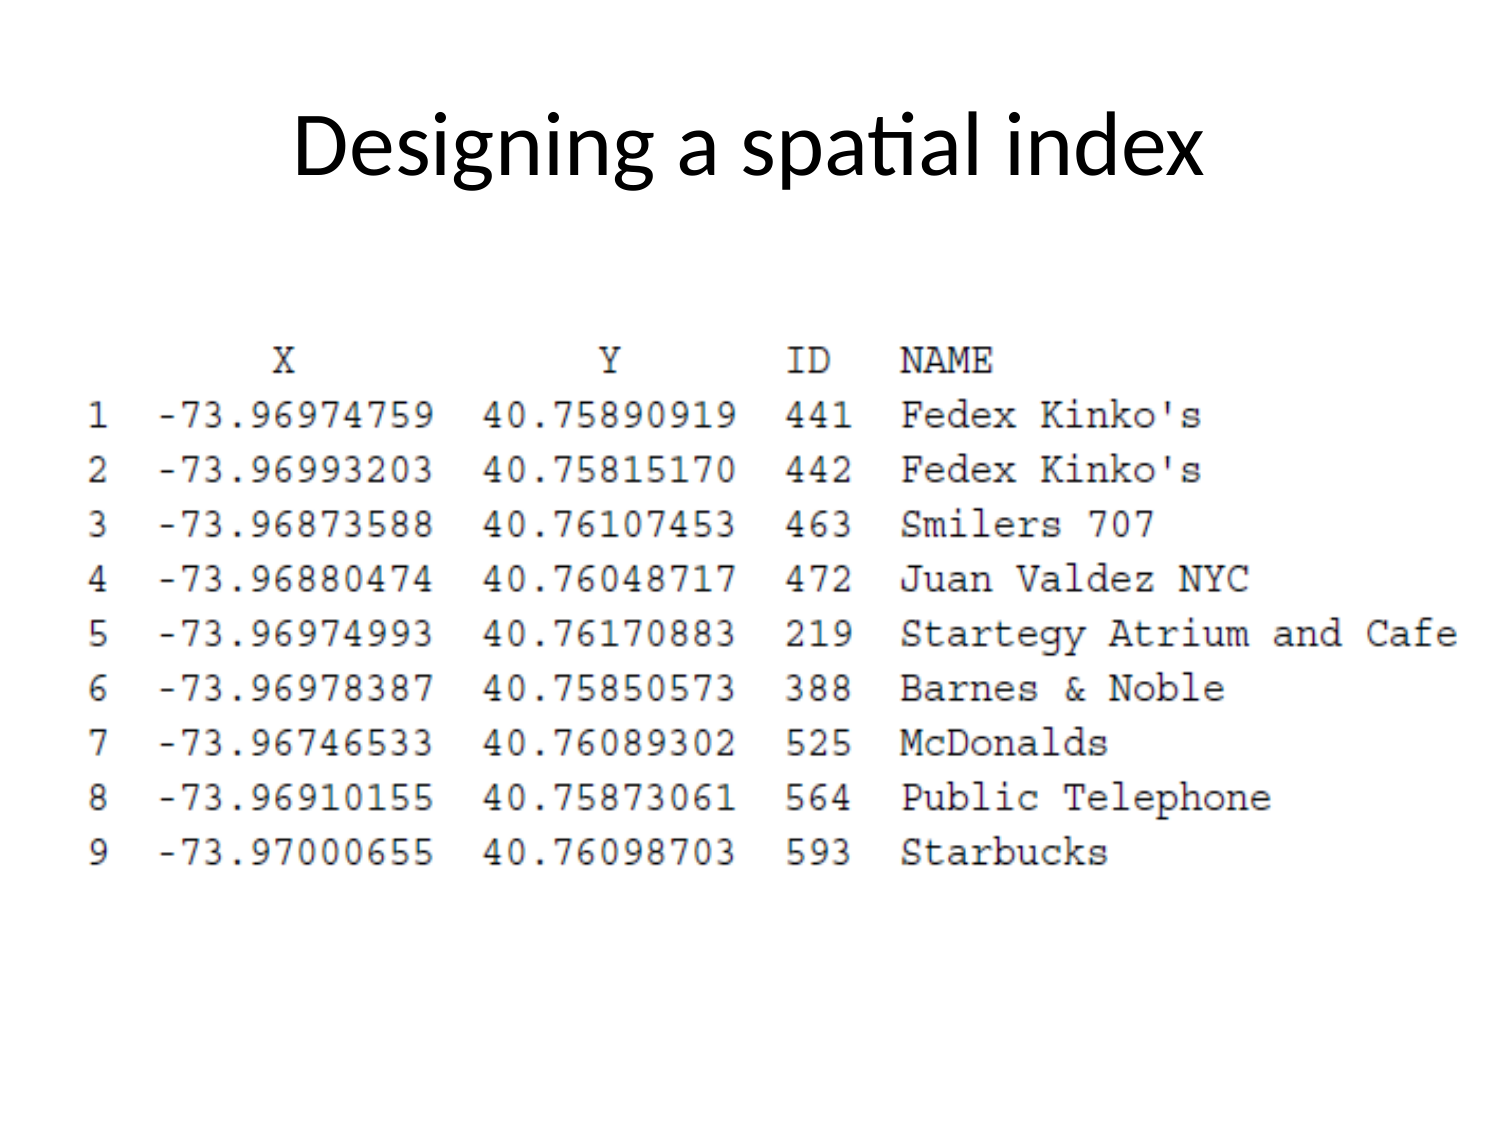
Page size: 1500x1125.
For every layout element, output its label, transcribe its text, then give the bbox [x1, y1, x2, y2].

picture [73, 326, 1476, 882]
title Designing a spatial index [75, 45, 1425, 233]
